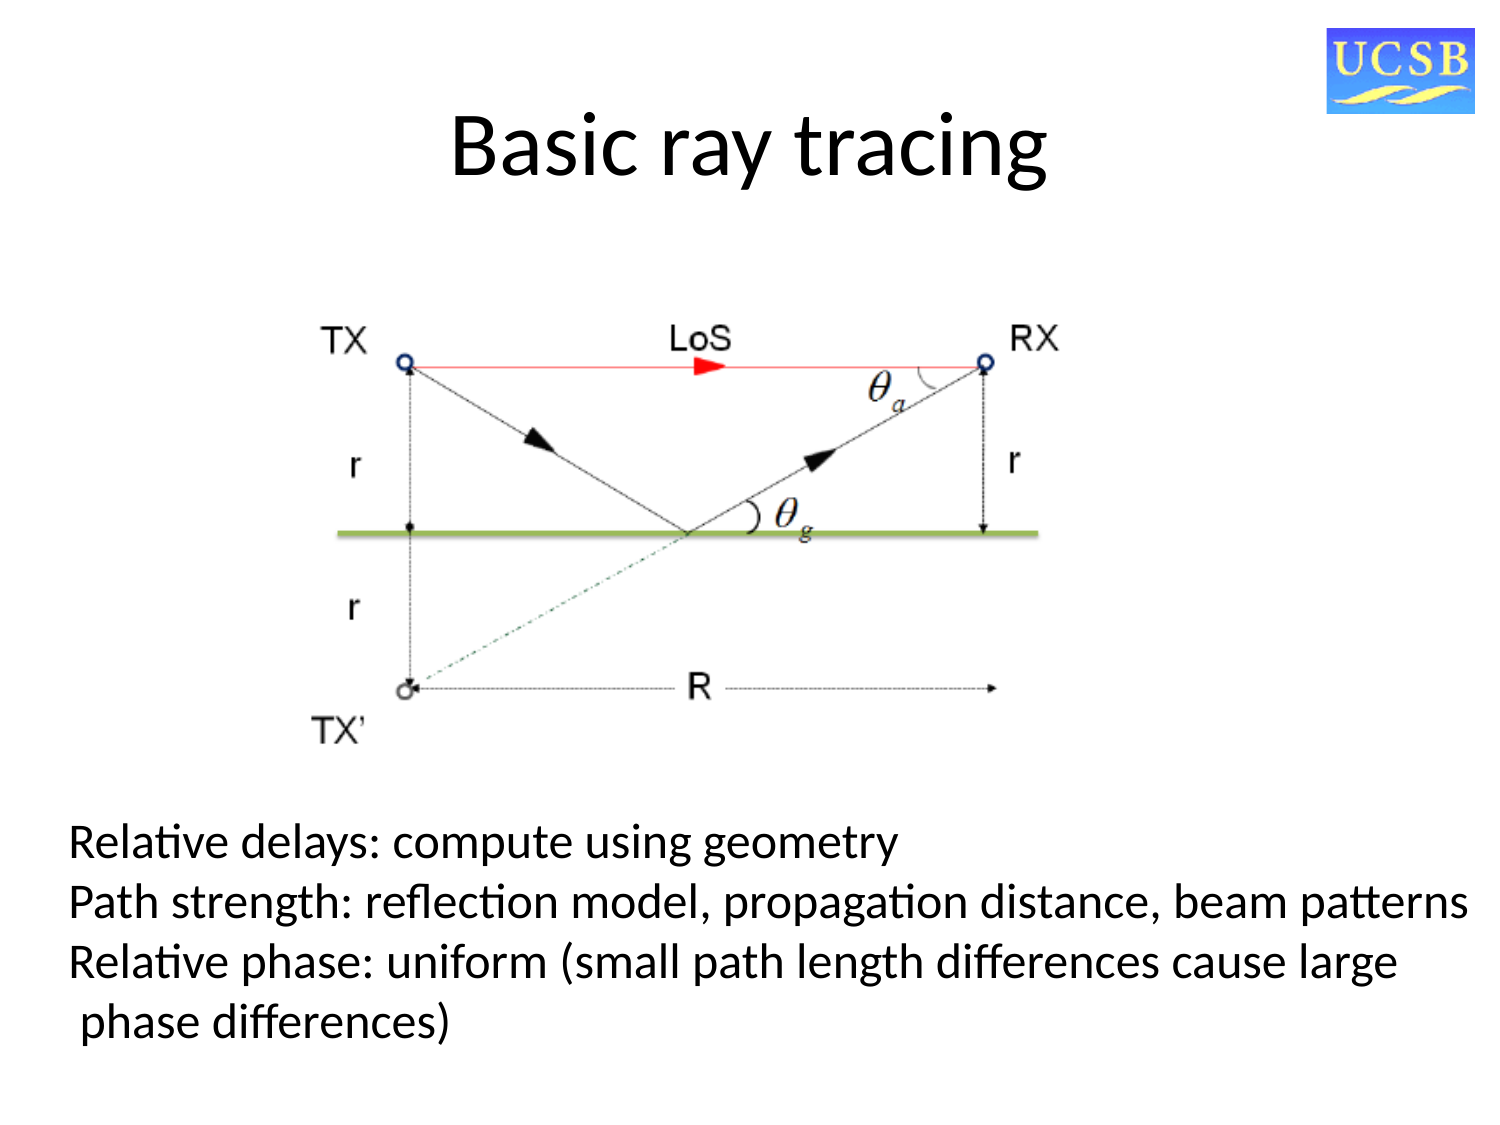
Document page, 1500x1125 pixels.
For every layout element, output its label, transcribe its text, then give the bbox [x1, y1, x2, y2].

title Link budget [1326, 28, 1475, 114]
picture [296, 311, 1063, 758]
title Basic ray tracing [75, 45, 1425, 233]
text_box Relative delays: compute using geometry Path strength: reflection model, propagation distance, beam patterns Relative phase: uniform (small path length differences cause large phase differences) [53, 801, 1485, 1057]
